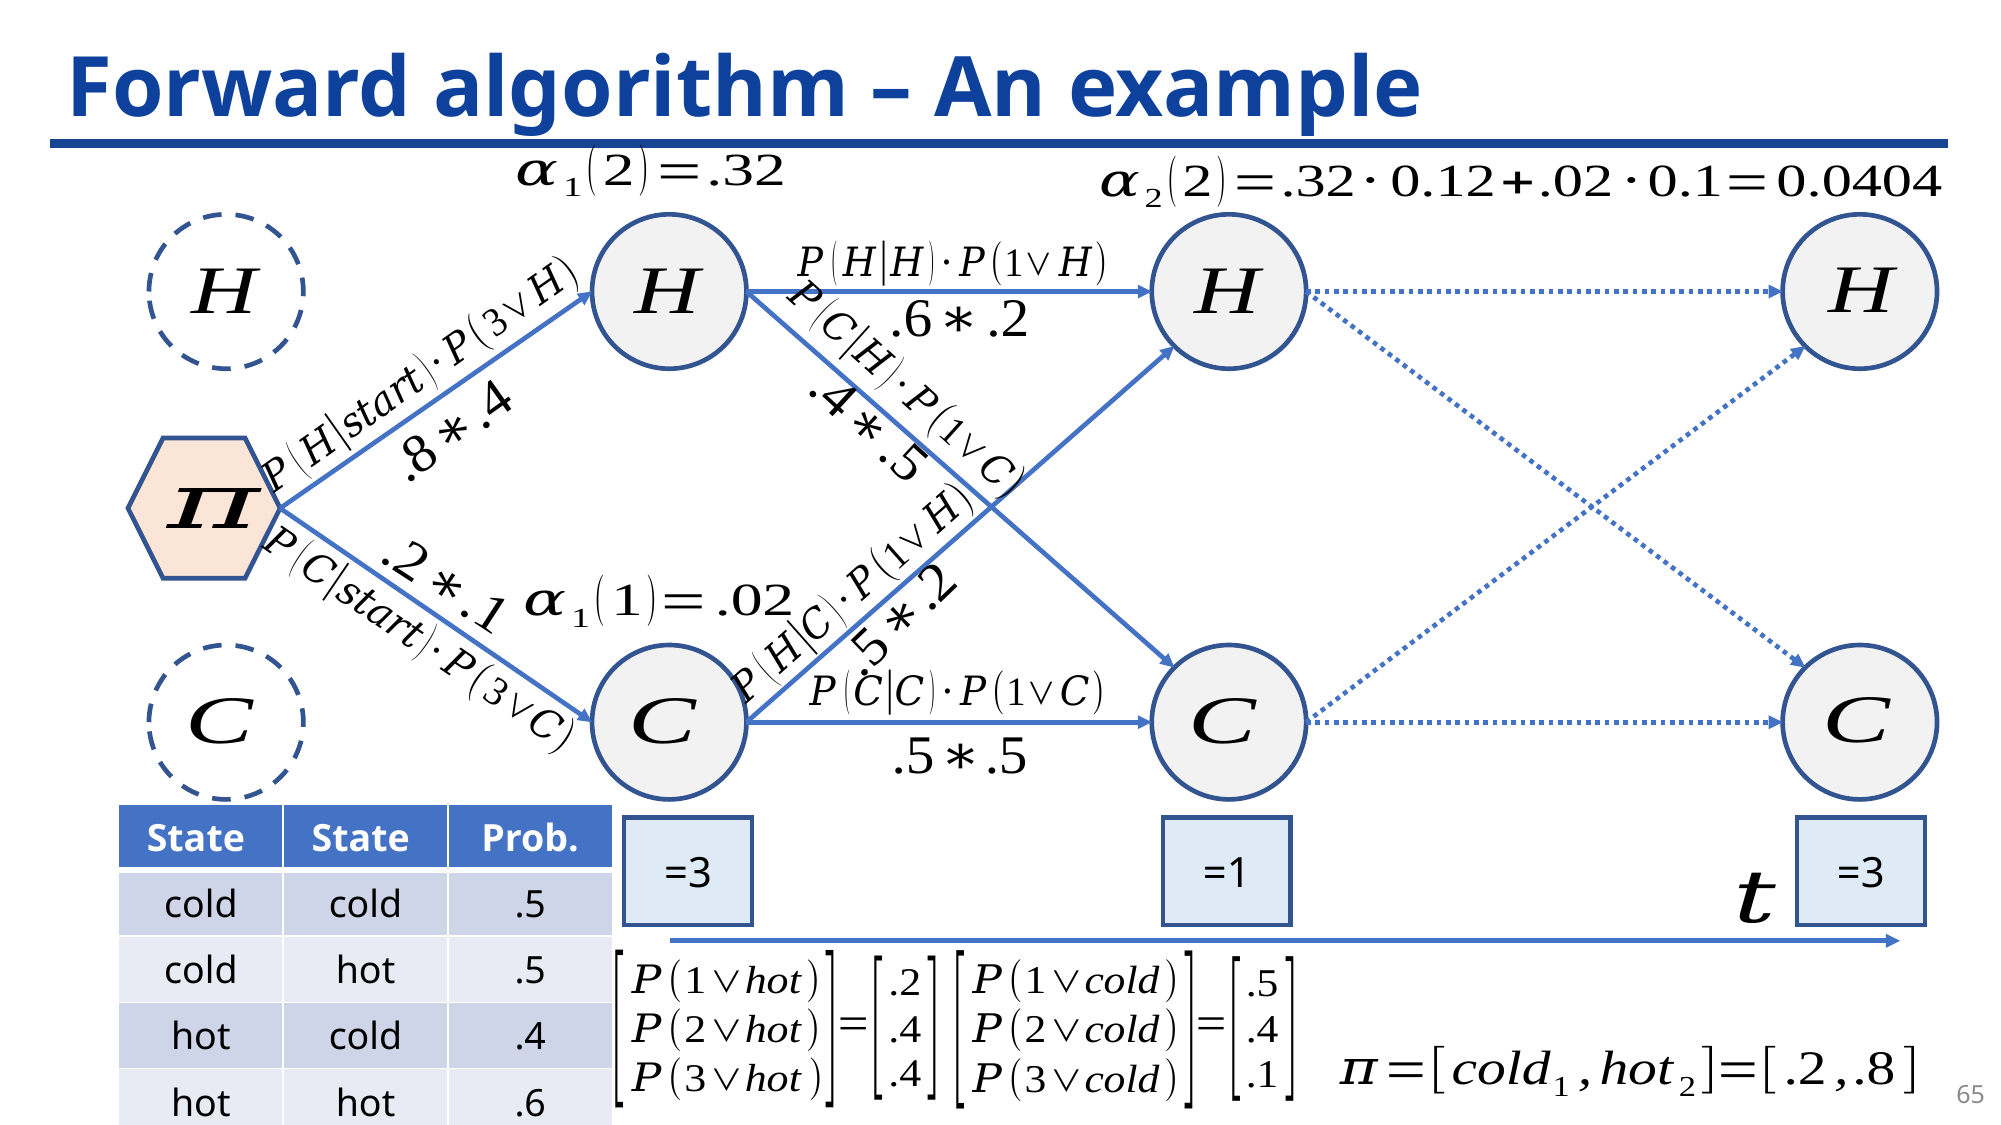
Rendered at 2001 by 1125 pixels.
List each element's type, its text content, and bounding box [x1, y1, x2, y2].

text_box [1781, 213, 1939, 370]
text_box [147, 643, 305, 801]
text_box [1306, 346, 1806, 723]
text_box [746, 291, 1175, 346]
text_box [591, 643, 748, 801]
text_box [147, 213, 305, 370]
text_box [280, 291, 593, 508]
text_box [1150, 213, 1308, 370]
text_box [1150, 643, 1308, 801]
title Forward algorithm – An example [51, 39, 1947, 140]
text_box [280, 508, 593, 723]
text_box [591, 213, 748, 370]
slide_number 65 [1899, 1065, 2000, 1125]
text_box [1306, 291, 1806, 346]
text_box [746, 346, 1175, 723]
text_box [126, 436, 280, 580]
text_box [1781, 643, 1939, 801]
